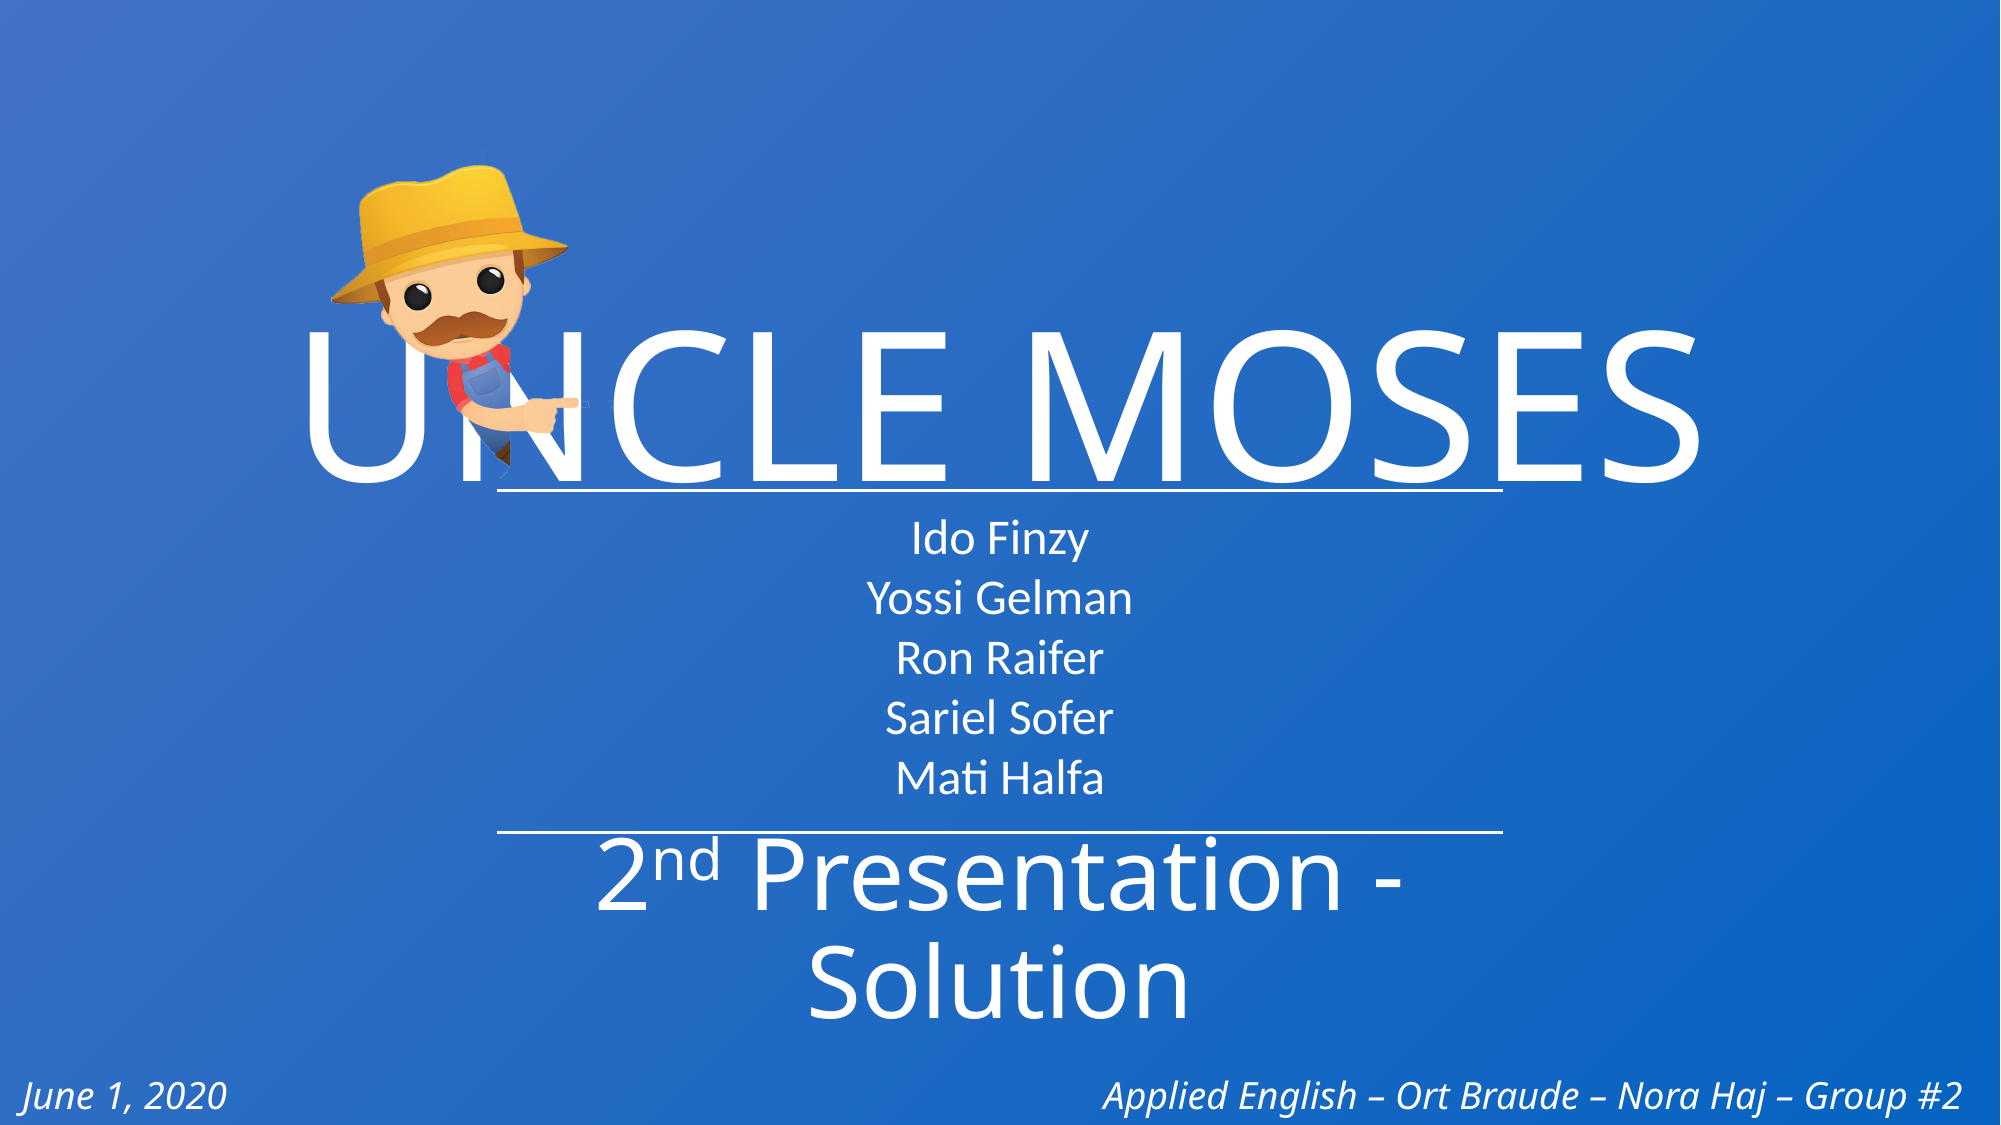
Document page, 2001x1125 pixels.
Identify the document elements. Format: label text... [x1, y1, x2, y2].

text_box Ido Finzy Yossi Gelman Ron Raifer Sariel Sofer Mati Halfa [670, 496, 1330, 804]
text_box 2nd Presentation - Solution [481, 804, 1519, 947]
picture [331, 149, 633, 528]
text_box June 1, 2020 [6, 1064, 242, 1125]
title UNCLE MOSES [633, 281, 1755, 489]
text_box Applied English – Ort Braude – Nora Haj – Group #2 [1088, 1064, 1979, 1125]
title UNCLE MOSES [245, 281, 331, 489]
